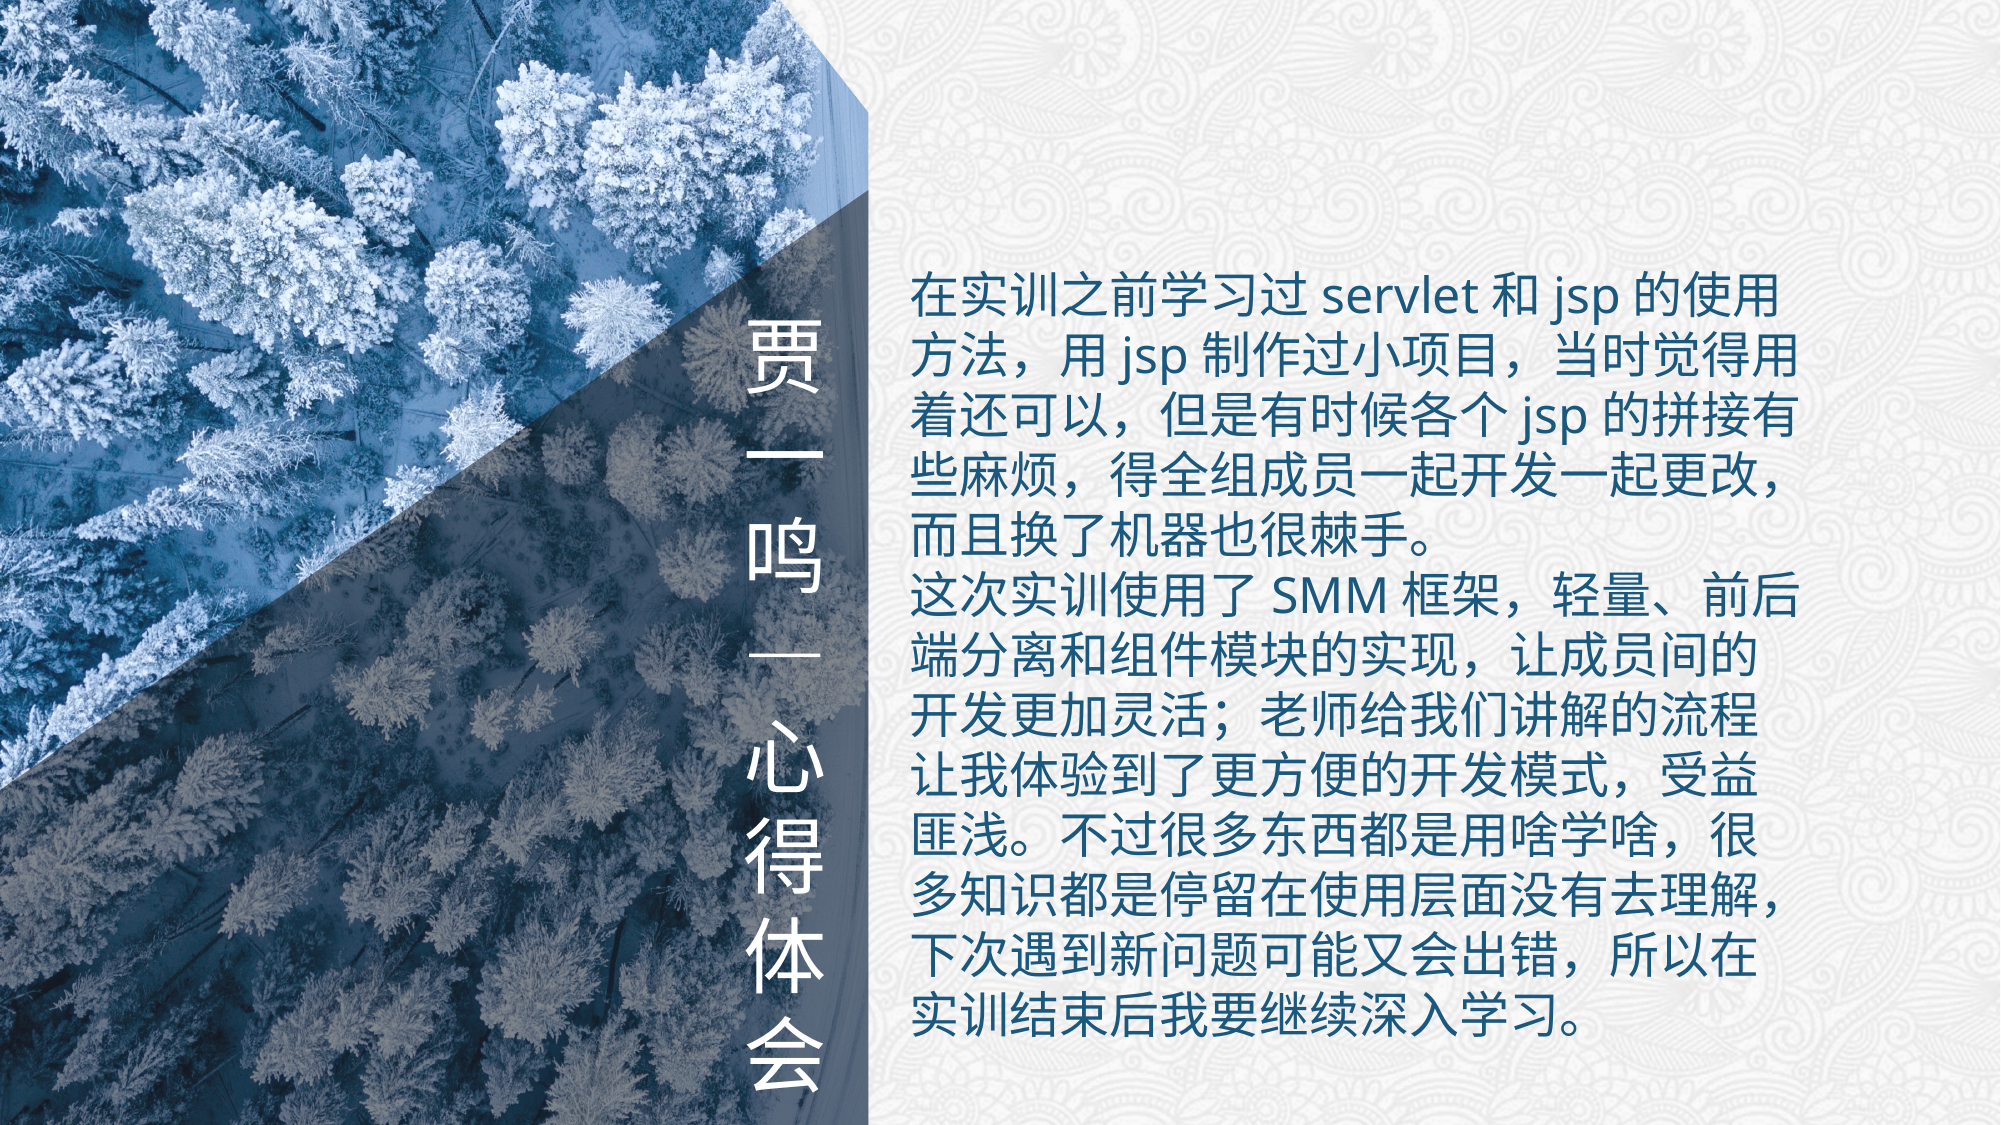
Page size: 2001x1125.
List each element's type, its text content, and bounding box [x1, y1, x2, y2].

text_box 在实训之前学习过servlet和jsp的使用方法，用jsp制作过小项目，当时觉得用着还可以，但是有时候各个jsp的拼接有些麻烦，得全组成员一起开发一起更改，而且换了机器也很棘手。 这次实训使用了SMM框架，轻量、前后端分离和组件模块的实现，让成员间的开发更加灵活；老师给我们讲解的流程让我体验到了更方便的开发模式，受益匪浅。不过很多东西都是用啥学啥，很多知识都是停留在使用层面没有去理解，下次遇到新问题可能又会出错，所以在实训结束后我要继续深入学习。 [894, 256, 1823, 1051]
picture [0, 0, 2001, 1125]
